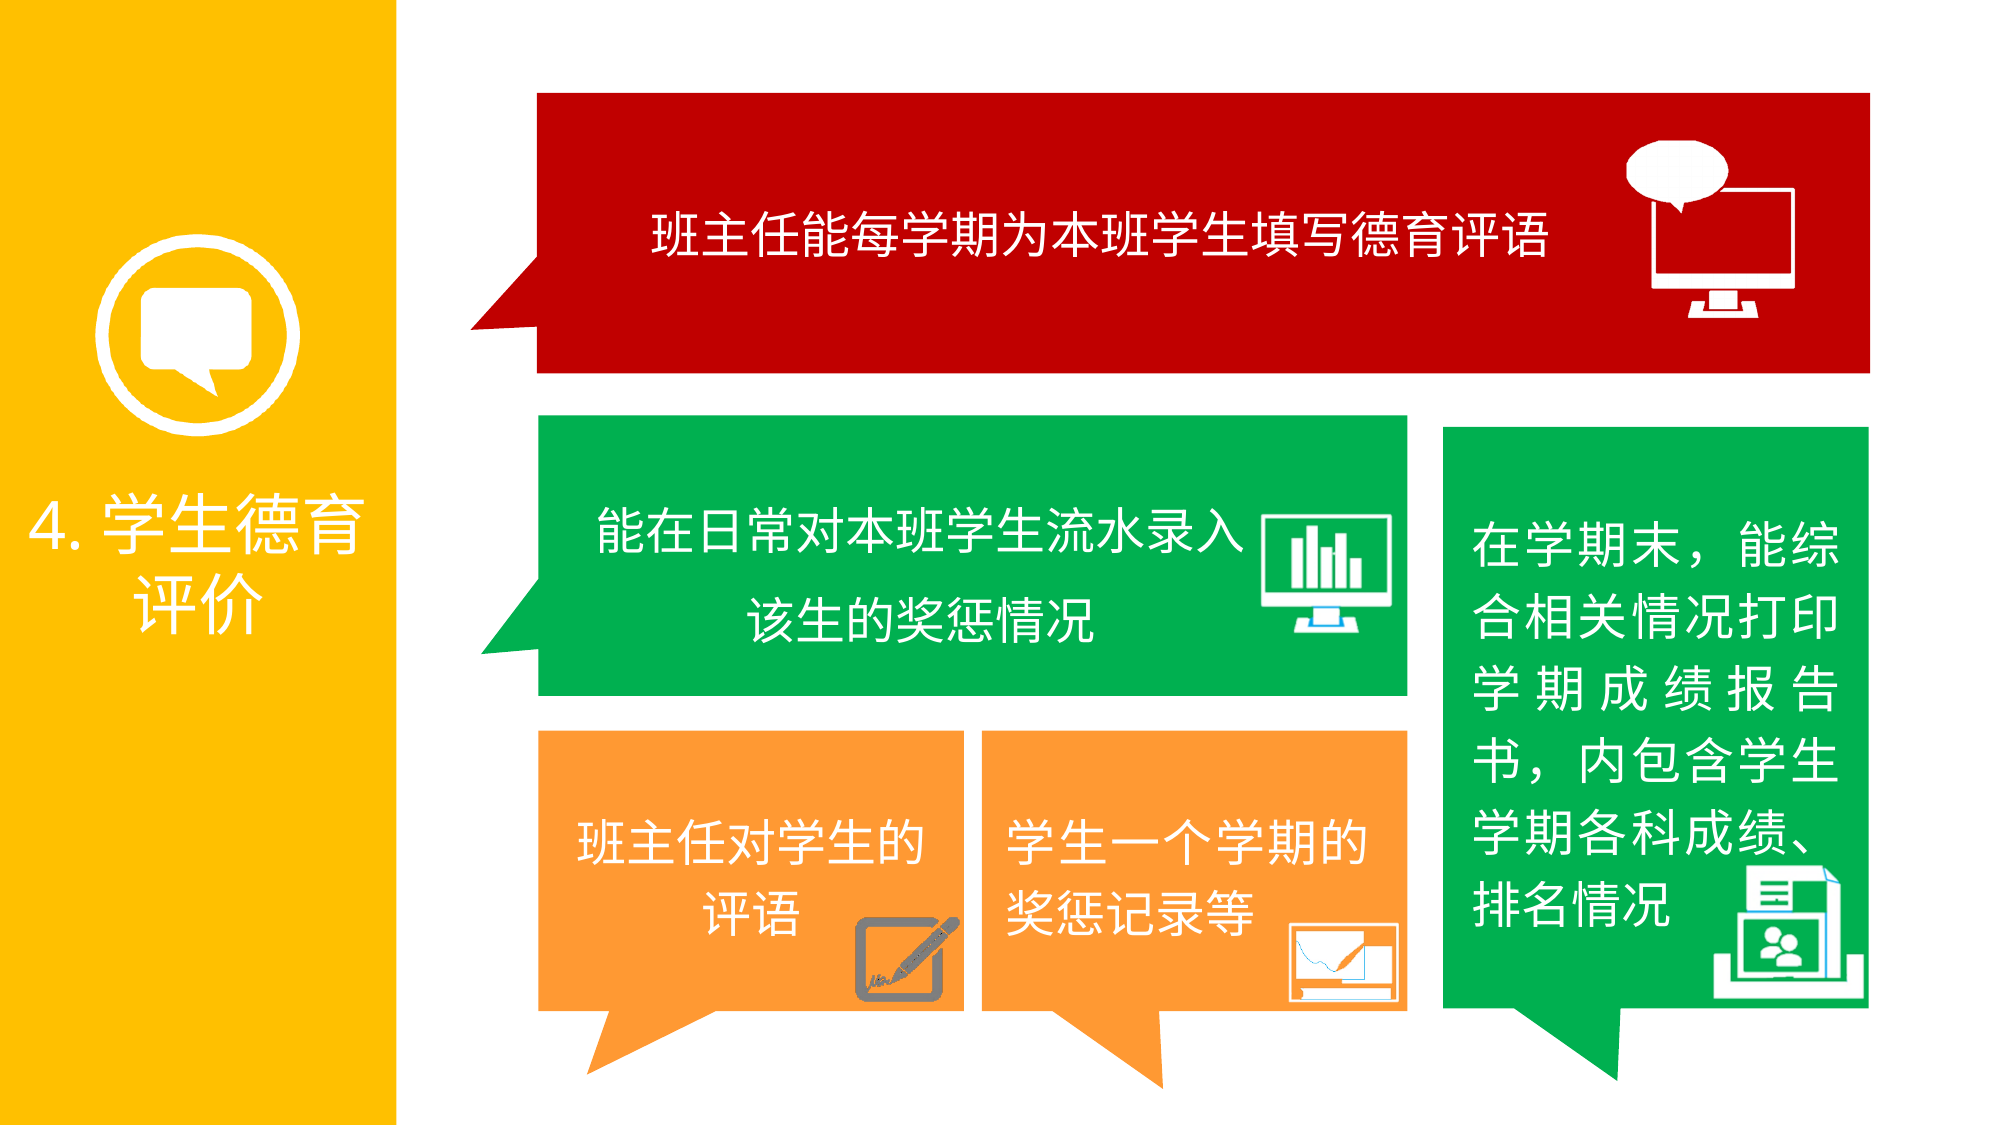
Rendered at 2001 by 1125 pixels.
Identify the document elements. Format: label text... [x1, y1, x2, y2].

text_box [538, 730, 984, 1039]
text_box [538, 415, 1435, 696]
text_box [981, 730, 1411, 1030]
picture [93, 231, 301, 439]
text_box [536, 92, 1871, 374]
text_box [1443, 426, 1891, 1035]
text_box 4.学生德育评价 [0, 0, 397, 1125]
